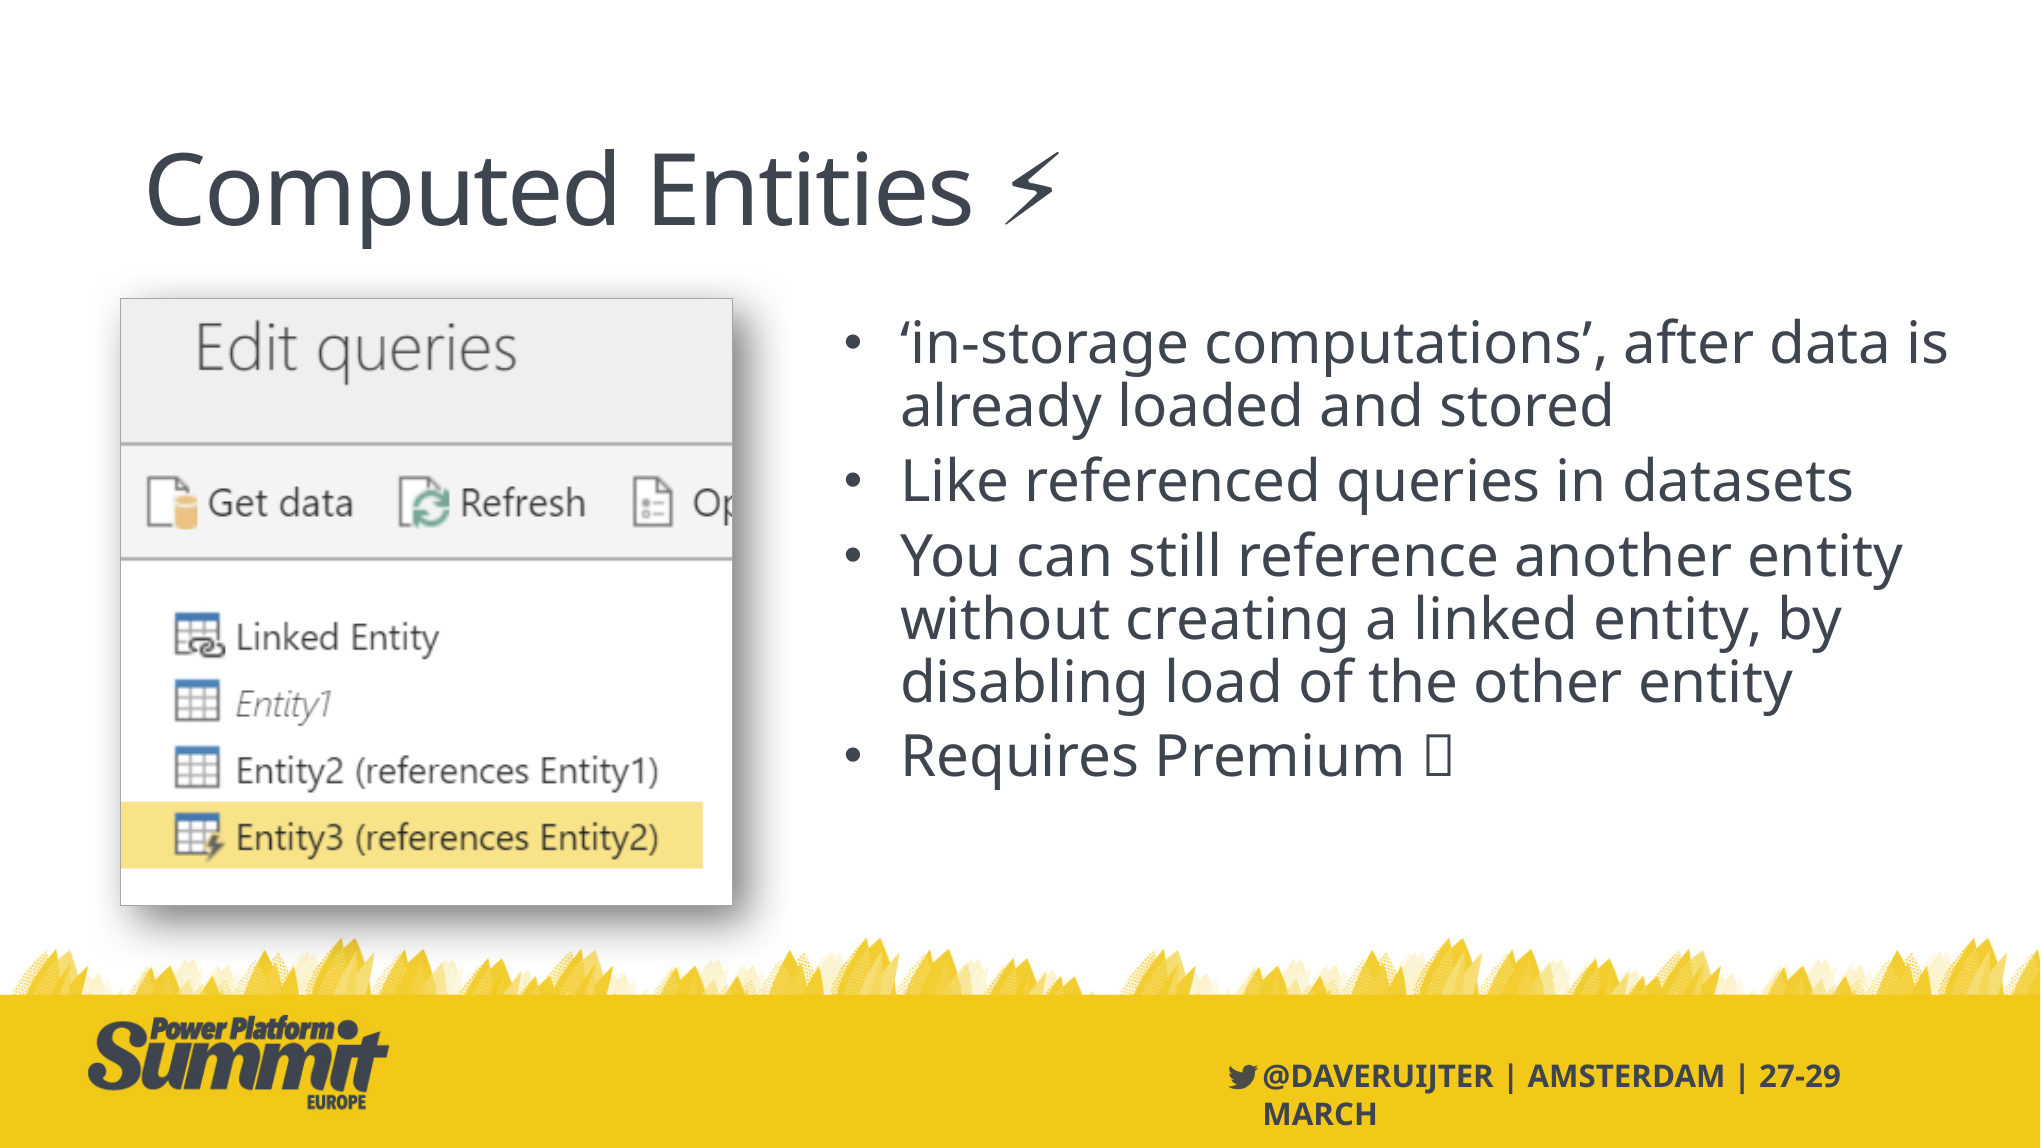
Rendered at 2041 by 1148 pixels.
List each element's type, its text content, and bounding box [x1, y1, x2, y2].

picture [0, 0, 2041, 1148]
list ‘in-storage computations’, after data is already loaded and stored Like referenced queries in datasets You can still reference another entity without creating a linked entity, by disabling load of the other entity Requires Premium 💎 [820, 298, 1982, 817]
title Computed Entities ⚡ [120, 123, 1996, 275]
